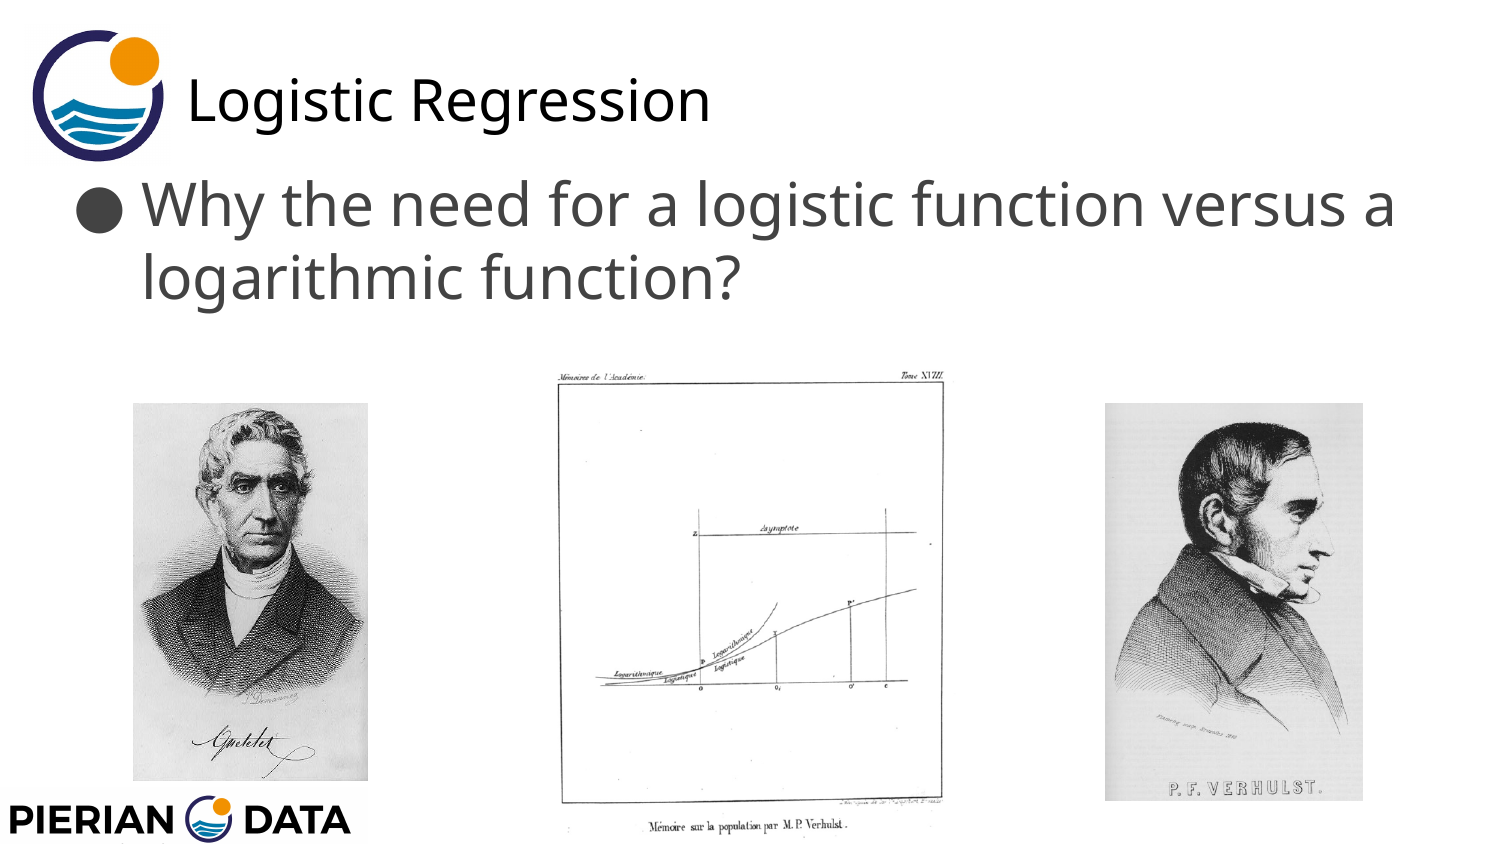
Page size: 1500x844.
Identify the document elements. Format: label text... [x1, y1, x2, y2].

picture [1105, 402, 1364, 801]
picture [133, 402, 368, 781]
picture [550, 364, 957, 841]
picture [24, 24, 172, 167]
picture [0, 787, 368, 844]
title Logistic Regression [176, 48, 1449, 143]
list Why the need for a logistic function versus a logarithmic function? [51, 151, 1476, 712]
